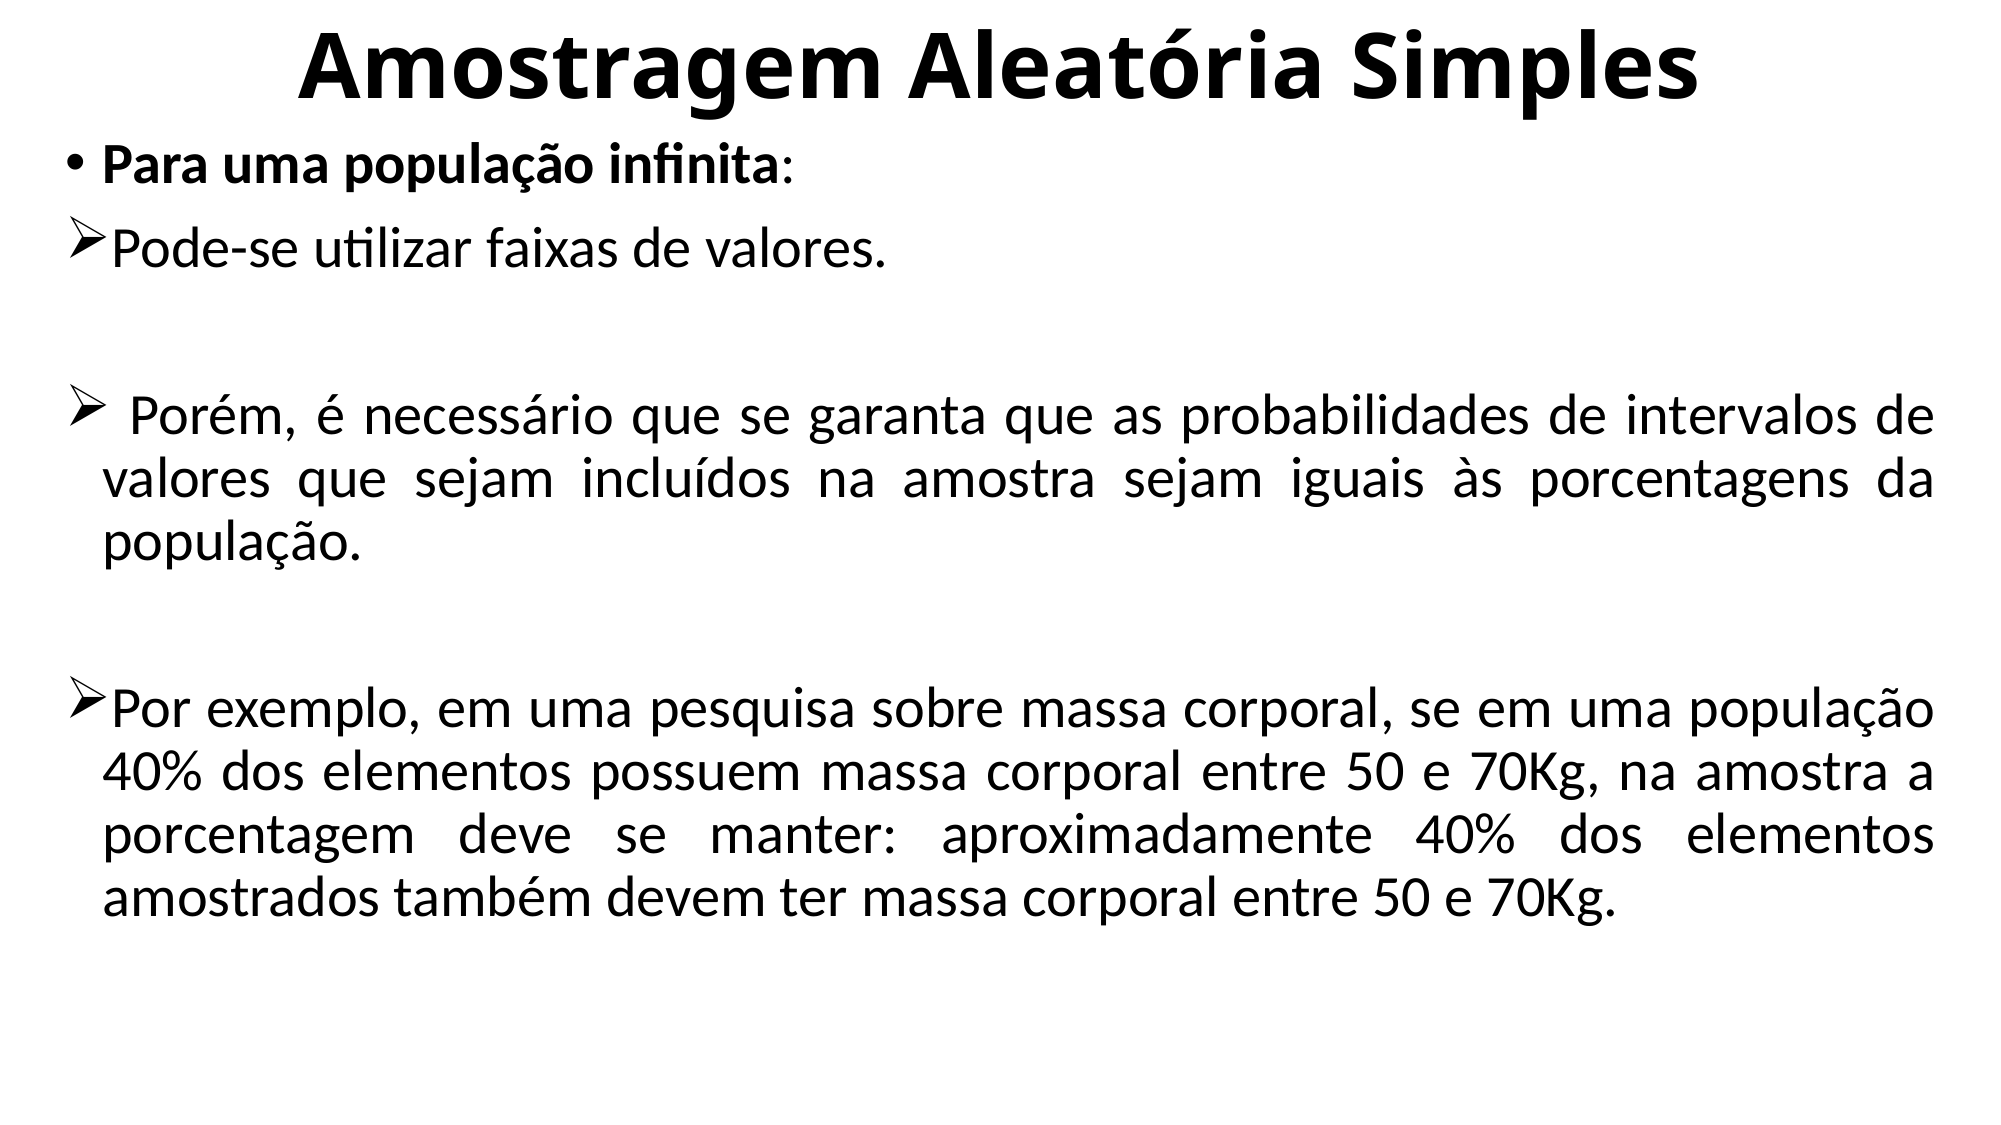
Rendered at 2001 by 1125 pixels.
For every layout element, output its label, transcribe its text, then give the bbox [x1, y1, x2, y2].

list Para uma população infinita: Pode-se utilizar faixas de valores. Porém, é necessário que se garanta que as probabilidades de intervalos de valores que sejam incluídos na amostra sejam iguais às porcentagens da população. Por exemplo, em uma pesquisa sobre massa corporal, se em uma população 40% dos elementos possuem massa corporal entre 50 e 70Kg, na amostra a porcentagem deve se manter: aproximadamente 40% dos elementos amostrados também devem ter massa corporal entre 50 e 70Kg. [50, 125, 1952, 1094]
title Amostragem Aleatória Simples [137, 12, 1863, 125]
